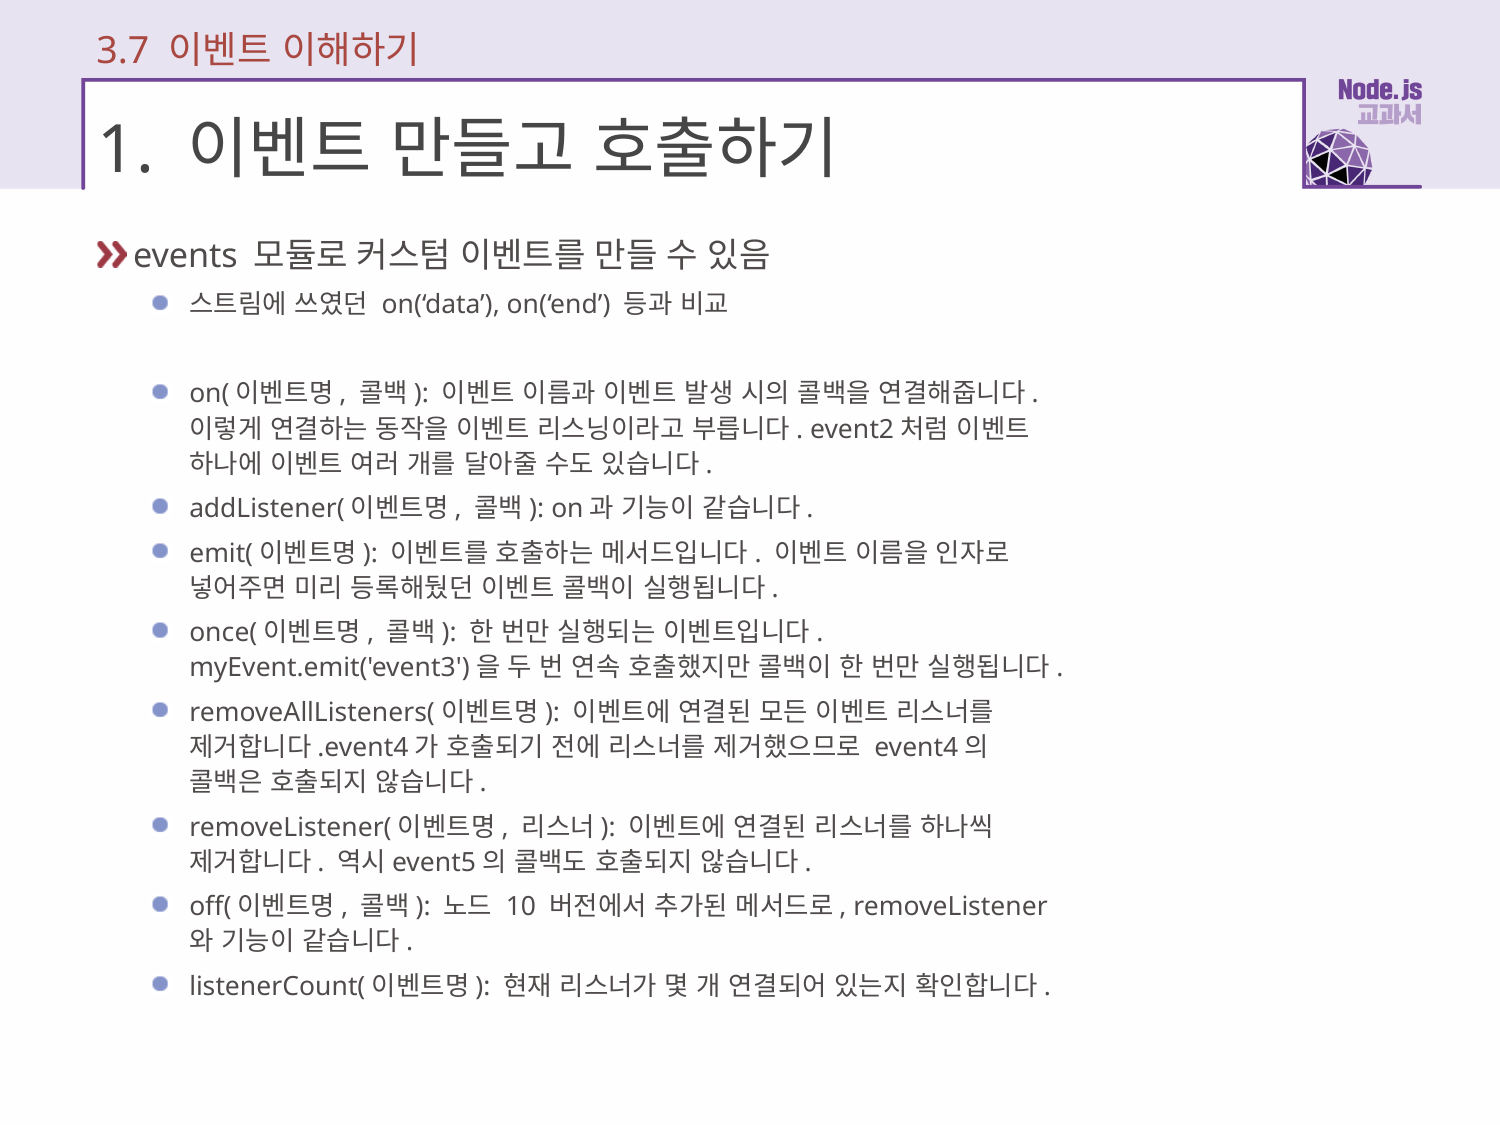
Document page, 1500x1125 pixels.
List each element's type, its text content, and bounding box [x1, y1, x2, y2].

picture [0, 0, 1500, 1125]
list events 모듈로 커스텀 이벤트를 만들 수 있음 스트림에 쓰였던 on(‘data’), on(‘end’) 등과 비교 on(이벤트명, 콜백): 이벤트 이름과 이벤트 발생 시의 콜백을 연결해줍니다. 이렇게 연결하는 동작을 이벤트 리스닝이라고 부릅니다. event2처럼 이벤트 하나에 이벤트 여러 개를 달아줄 수도 있습니다. addListener(이벤트명, 콜백): on과 기능이 같습니다. emit(이벤트명): 이벤트를 호출하는 메서드입니다. 이벤트 이름을 인자로 넣어주면 미리 등록해뒀던 이벤트 콜백이 실행됩니다. once(이벤트명, 콜백): 한 번만 실행되는 이벤트입니다. myEvent.emit('event3')을 두 번 연속 호출했지만 콜백이 한 번만 실행됩니다. removeAllListeners(이벤트명): 이벤트에 연결된 모든 이벤트 리스너를 제거합니다.event4가 호출되기 전에 리스너를 제거했으므로 event4의 콜백은 호출되지 않습니다. removeListener(이벤트명, 리스너): 이벤트에 연결된 리스너를 하나씩 제거합니다. 역시event5의 콜백도 호출되지 않습니다. off(이벤트명, 콜백): 노드 10 버전에서 추가된 메서드로, removeListener와 기능이 같습니다. listenerCount(이벤트명): 현재 리스너가 몇 개 연결되어 있는지 확인합니다. [81, 222, 1082, 1064]
title 1. 이벤트 만들고 호출하기 [82, 61, 1413, 193]
text_box 3.7 이벤트 이해하기 [81, 14, 807, 62]
